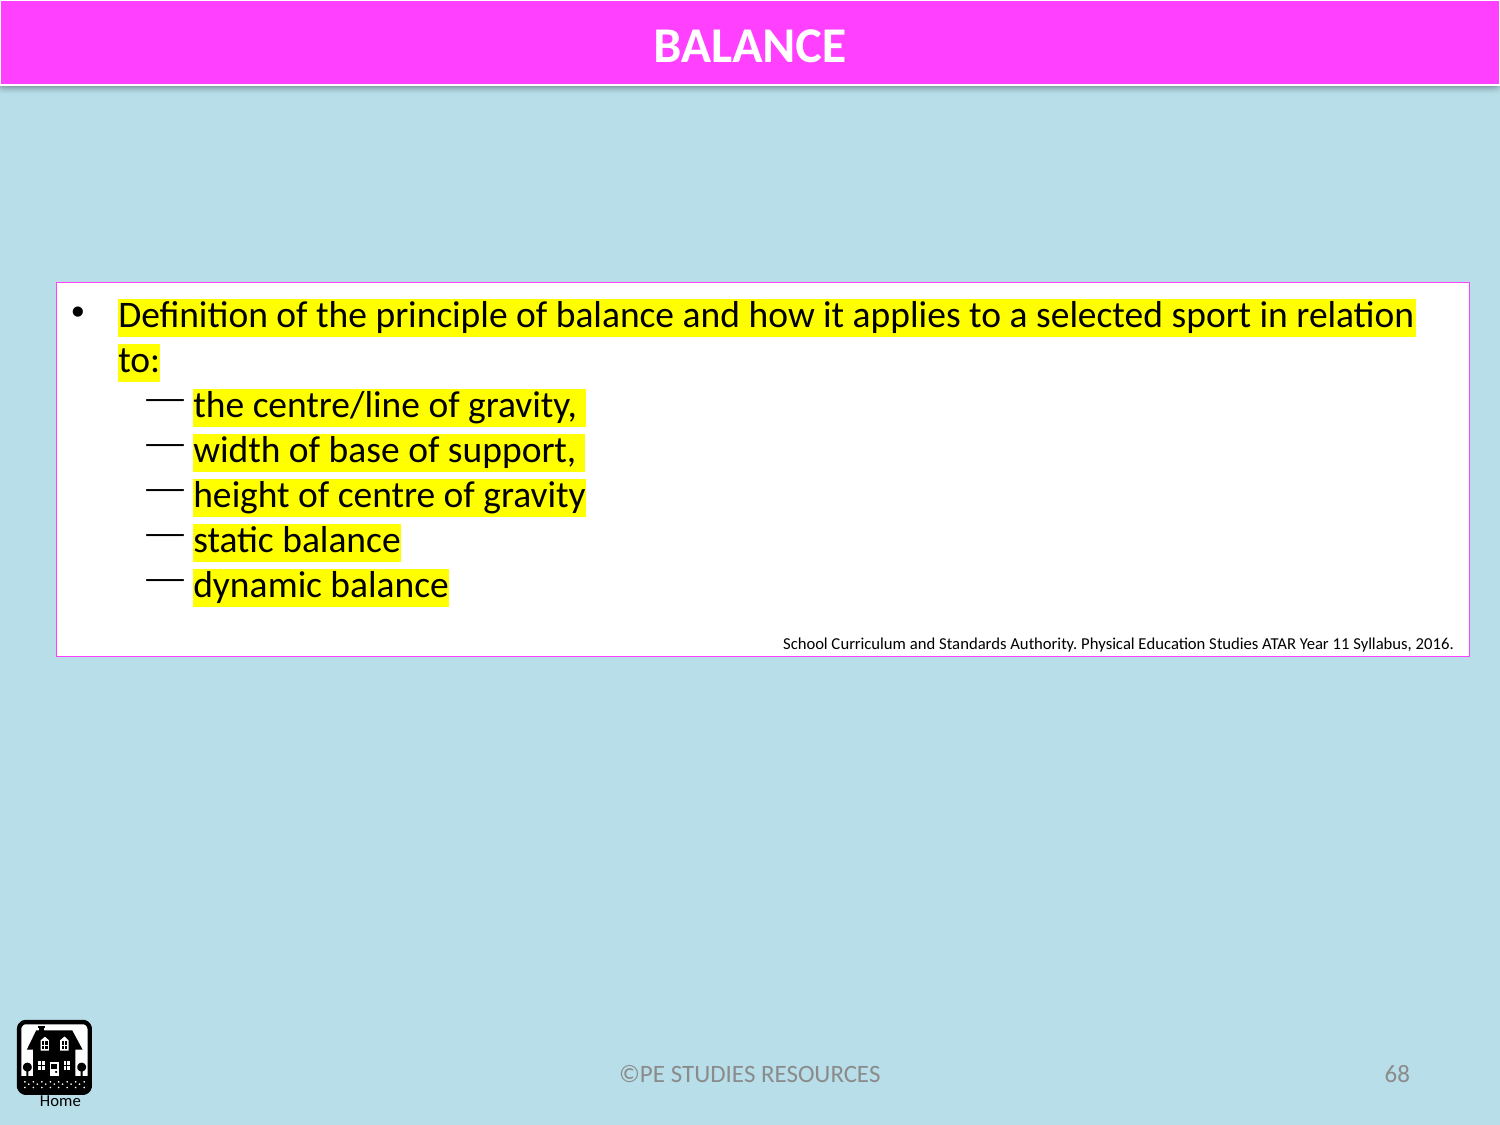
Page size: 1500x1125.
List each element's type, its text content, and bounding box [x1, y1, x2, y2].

slide_number 68 [1074, 1042, 1425, 1103]
picture [16, 1019, 93, 1096]
title BALANCE [0, 0, 1500, 86]
text_box Definition of the principle of balance and how it applies to a selected sport in relation to: the centre/line of gravity, width of base of support, height of centre of gravity static balance dynamic balance [56, 282, 1470, 657]
text_box Home [0, 1082, 130, 1118]
text_box School Curriculum and Standards Authority. Physical Education Studies ATAR Year 11 Syllabus, 2016. [732, 623, 1472, 662]
footer ©PE STUDIES RESOURCES [512, 1042, 988, 1103]
